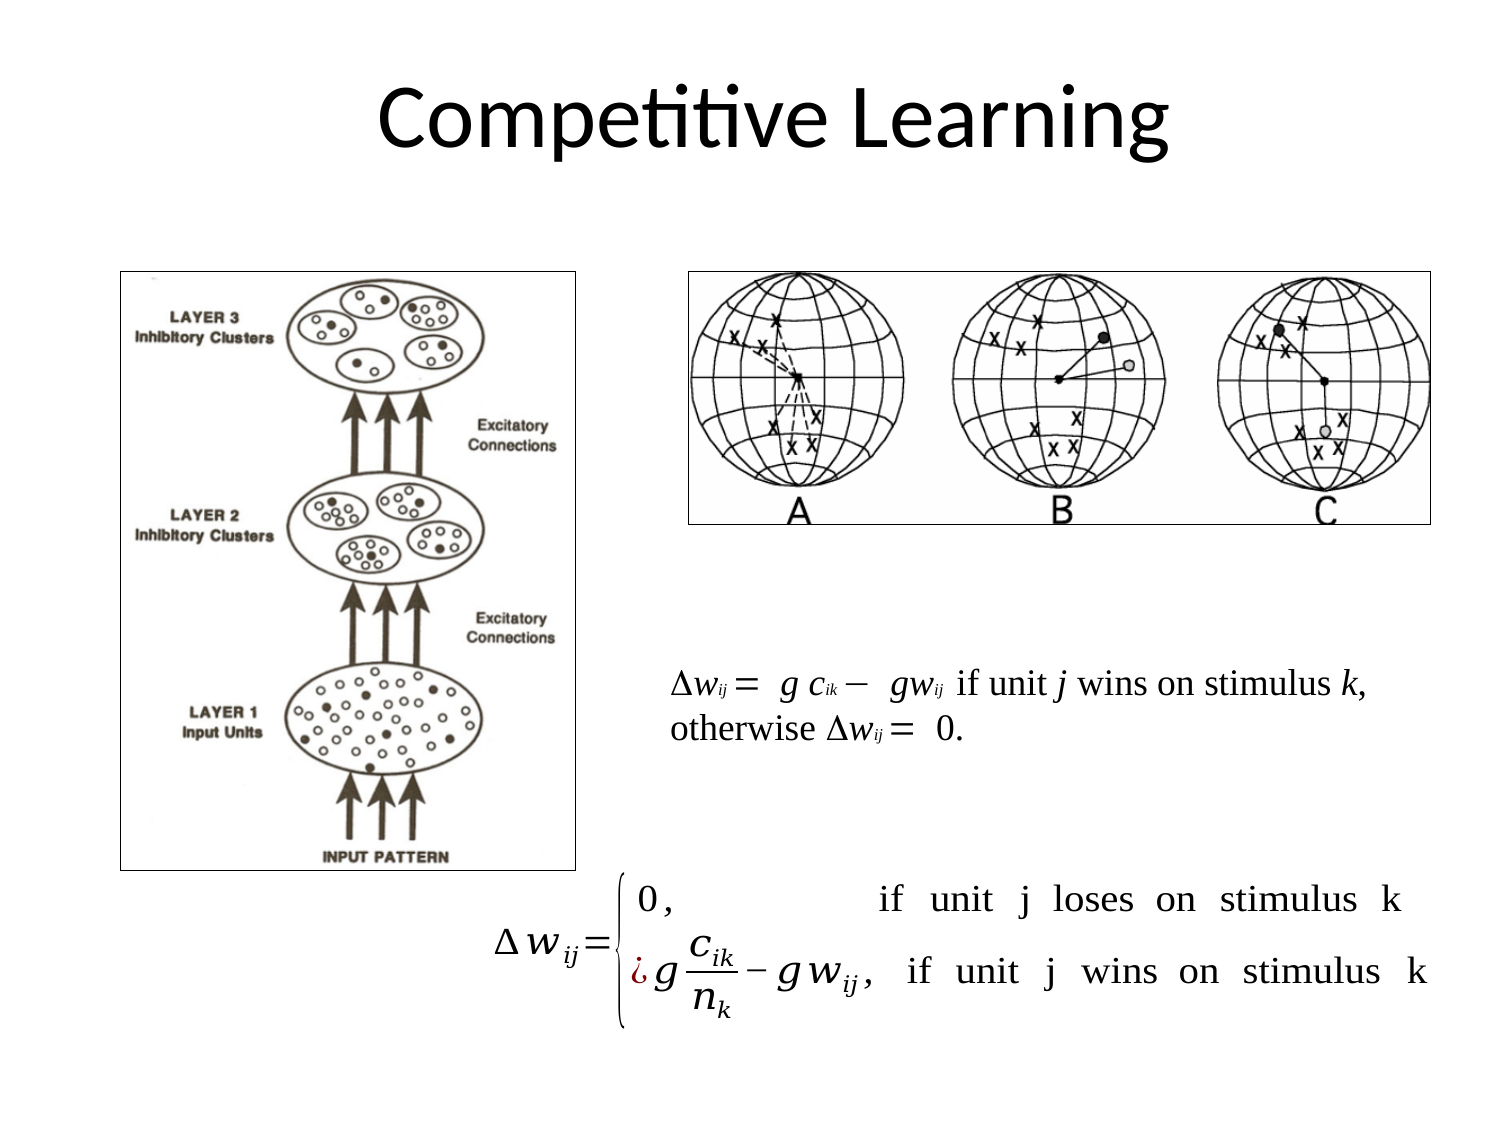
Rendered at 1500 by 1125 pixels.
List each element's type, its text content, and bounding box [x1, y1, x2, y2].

text_box Δwij = g cik − gwij if unit j wins on stimulus k, otherwise Δwij = 0. [655, 650, 1406, 756]
picture [119, 270, 577, 872]
title Competitive Learning [99, 16, 1450, 205]
picture [687, 270, 1431, 525]
